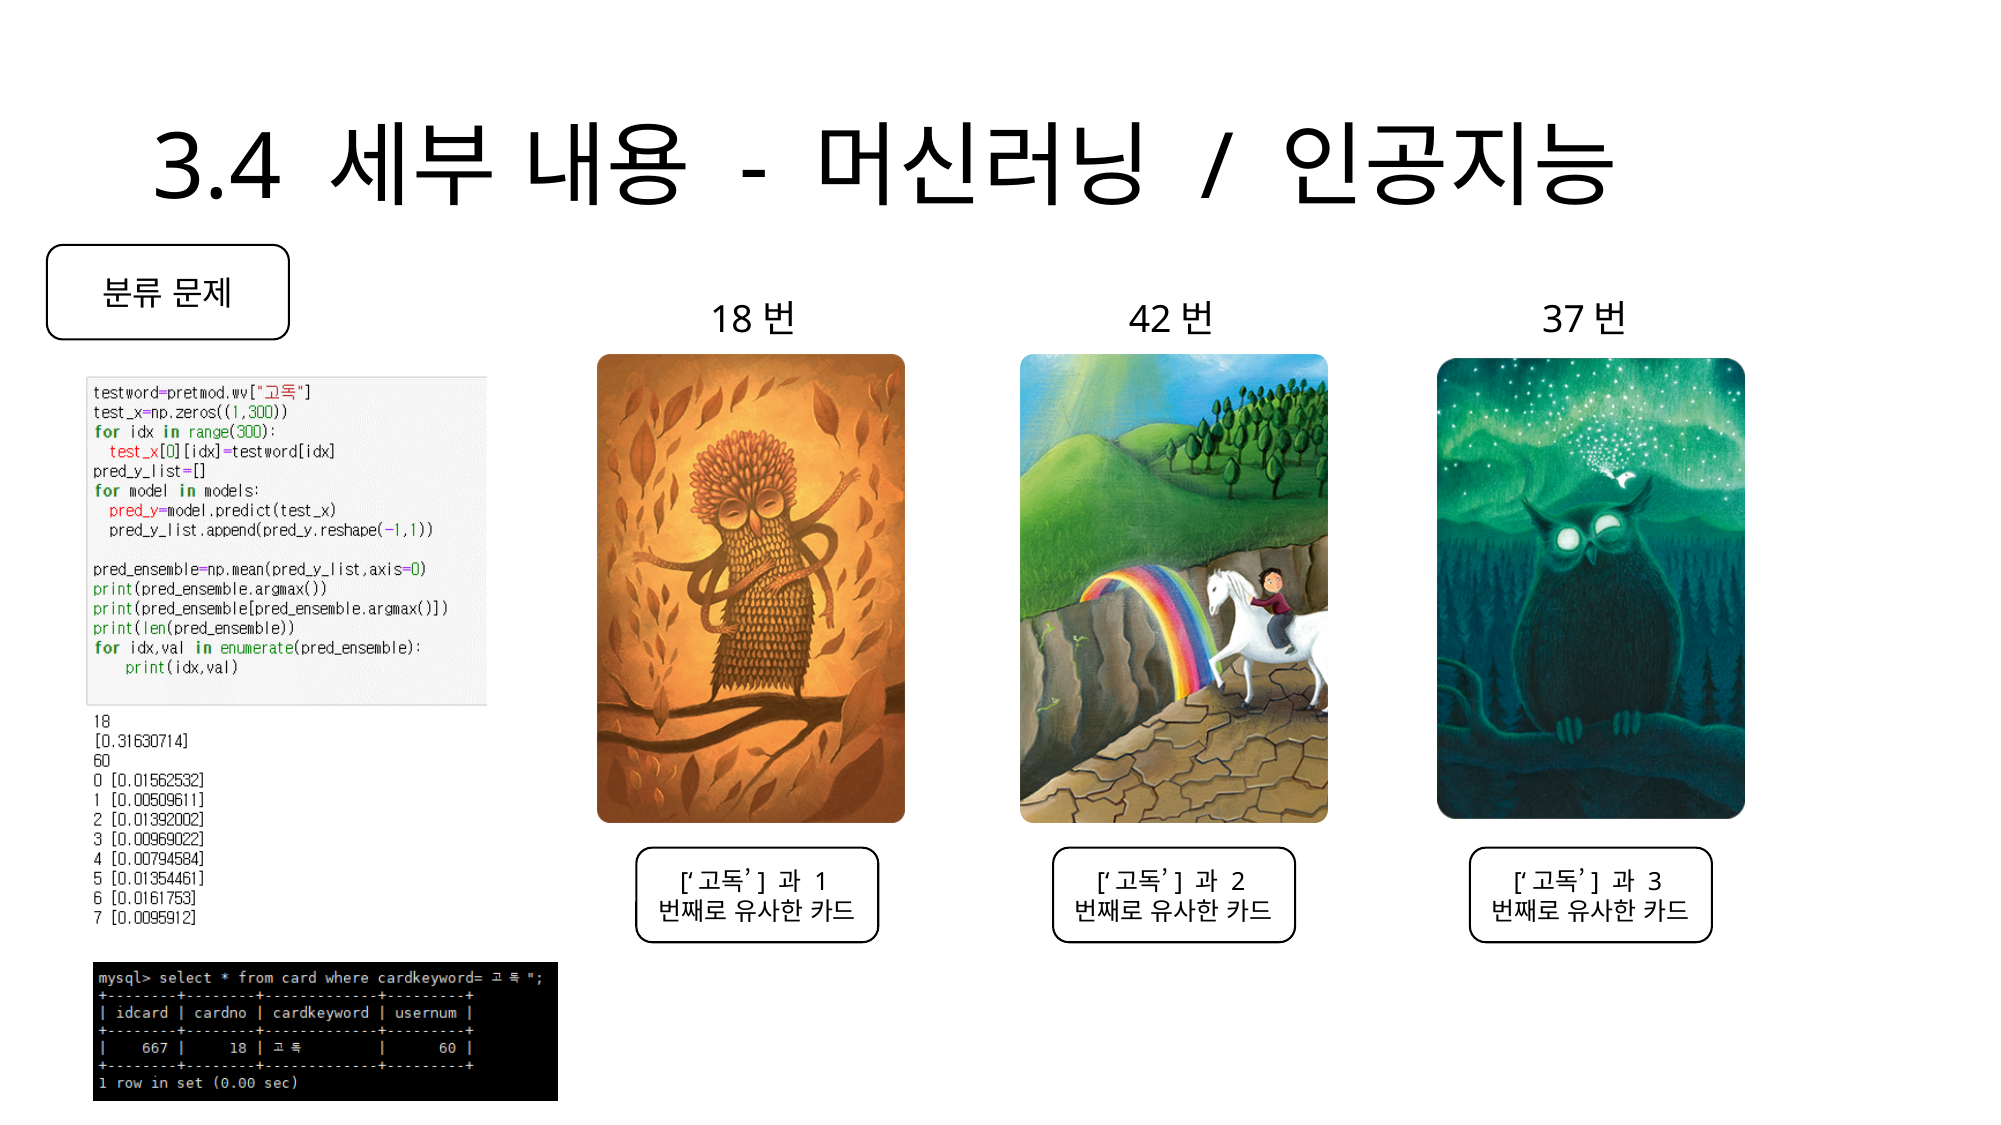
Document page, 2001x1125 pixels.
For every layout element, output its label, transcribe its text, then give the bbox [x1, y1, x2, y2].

text_box 37번 [1527, 287, 1648, 348]
text_box [‘고독’] 과 1번째로 유사한 카드 [635, 846, 880, 944]
picture [1020, 354, 1328, 823]
text_box [‘고독’] 과 2번째로 유사한 카드 [1052, 846, 1297, 944]
text_box 분류 문제 [45, 243, 290, 341]
picture [93, 962, 558, 1101]
text_box [290, 84, 1888, 303]
text_box 18번 [695, 287, 816, 348]
picture [84, 372, 487, 925]
picture [1437, 354, 1745, 823]
text_box 42번 [1113, 287, 1235, 348]
text_box [‘고독’] 과 3번째로 유사한 카드 [1468, 846, 1713, 944]
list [597, 354, 905, 823]
title 3.4 세부 내용 - 머신러닝 / 인공지능 [137, 59, 1863, 278]
